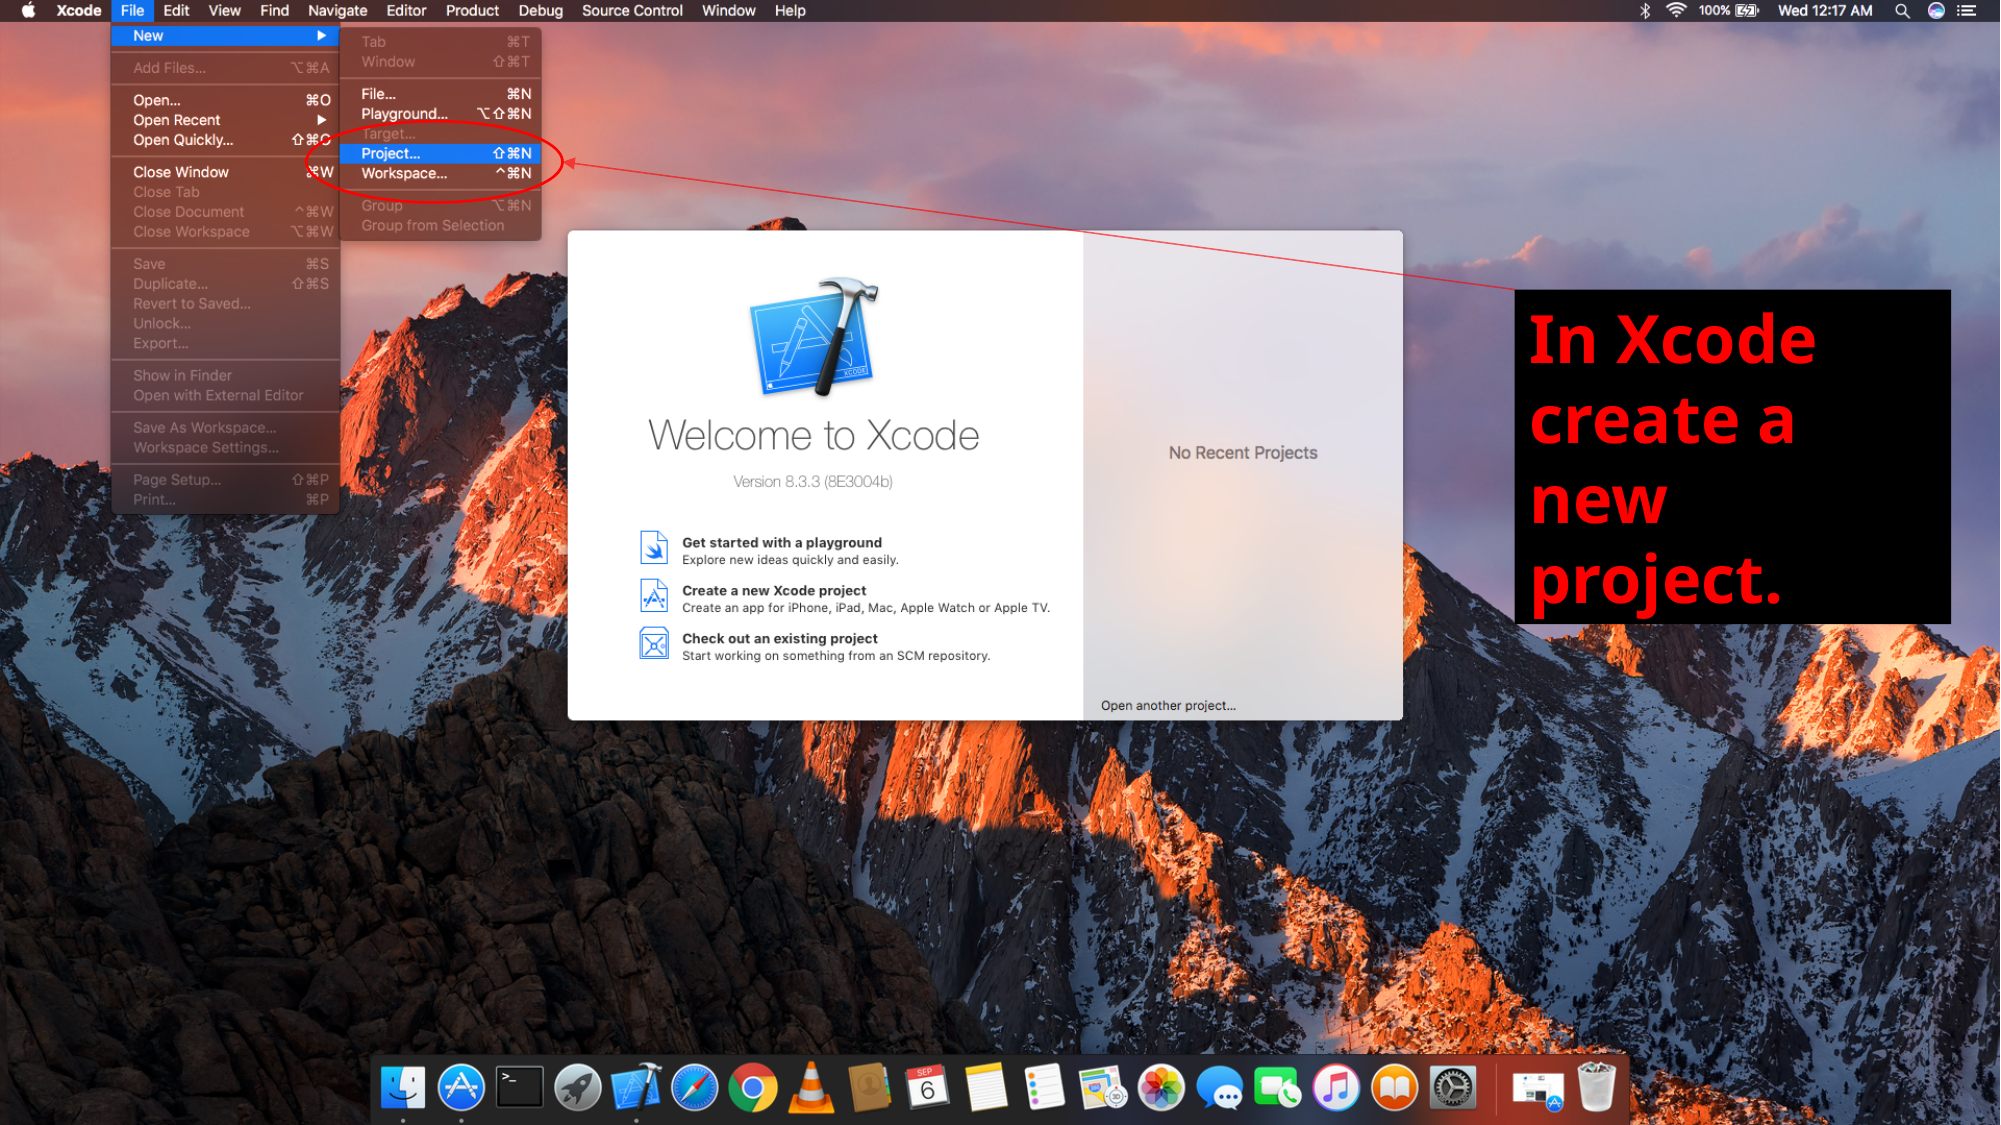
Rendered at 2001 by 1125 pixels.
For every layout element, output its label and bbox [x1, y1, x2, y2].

text_box [562, 161, 1515, 290]
picture [0, 0, 2000, 1125]
